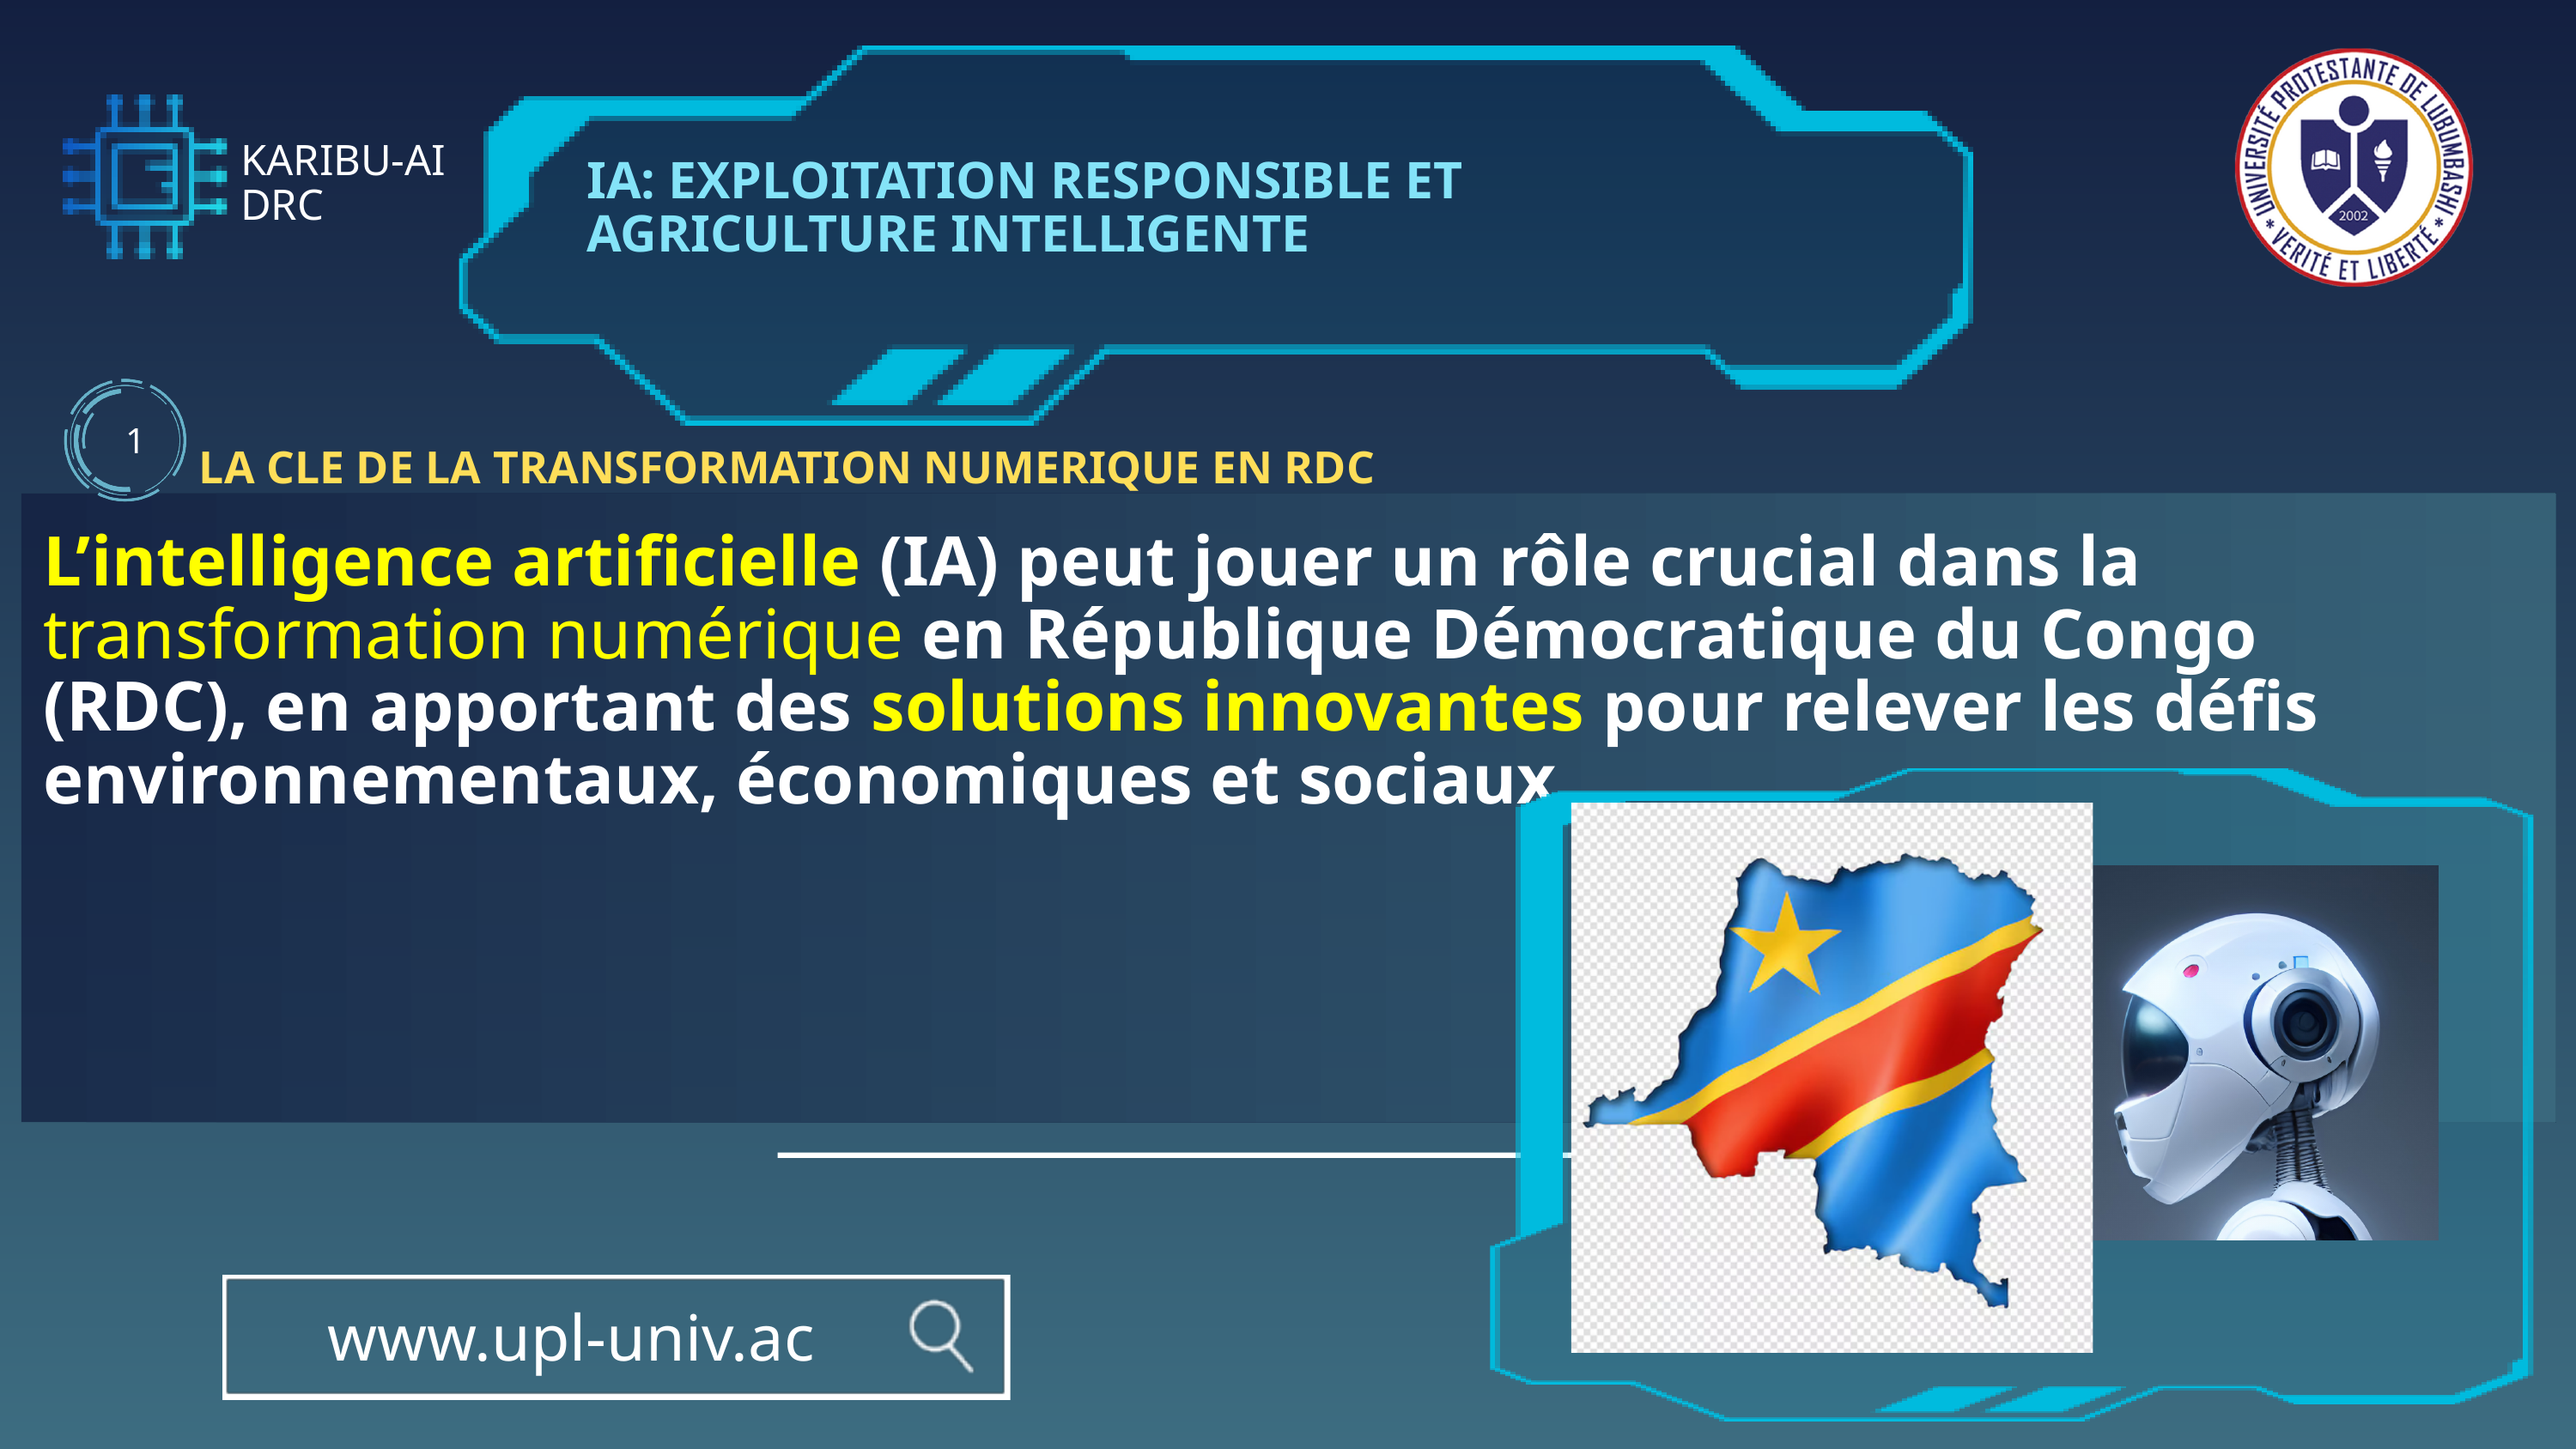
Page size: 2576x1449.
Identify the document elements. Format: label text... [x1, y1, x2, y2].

text_box 1 [125, 423, 166, 461]
text_box [459, 45, 1973, 426]
text_box KARIBU-AI DRC [240, 138, 459, 228]
text_box [1571, 1132, 2093, 1354]
text_box www.upl-univ.ac [327, 1306, 906, 1374]
text_box IA: EXPLOITATION RESPONSIBLE ET AGRICULTURE INTELLIGENTE [586, 155, 1572, 263]
text_box LA CLE DE LA TRANSFORMATION NUMERIQUE EN RDC [198, 446, 2576, 494]
text_box [63, 94, 228, 259]
text_box [222, 1275, 1011, 1400]
text_box [1490, 1132, 2534, 1422]
text_box [2223, 42, 2488, 293]
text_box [21, 493, 2556, 1123]
text_box [63, 379, 188, 491]
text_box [2093, 865, 2439, 1240]
